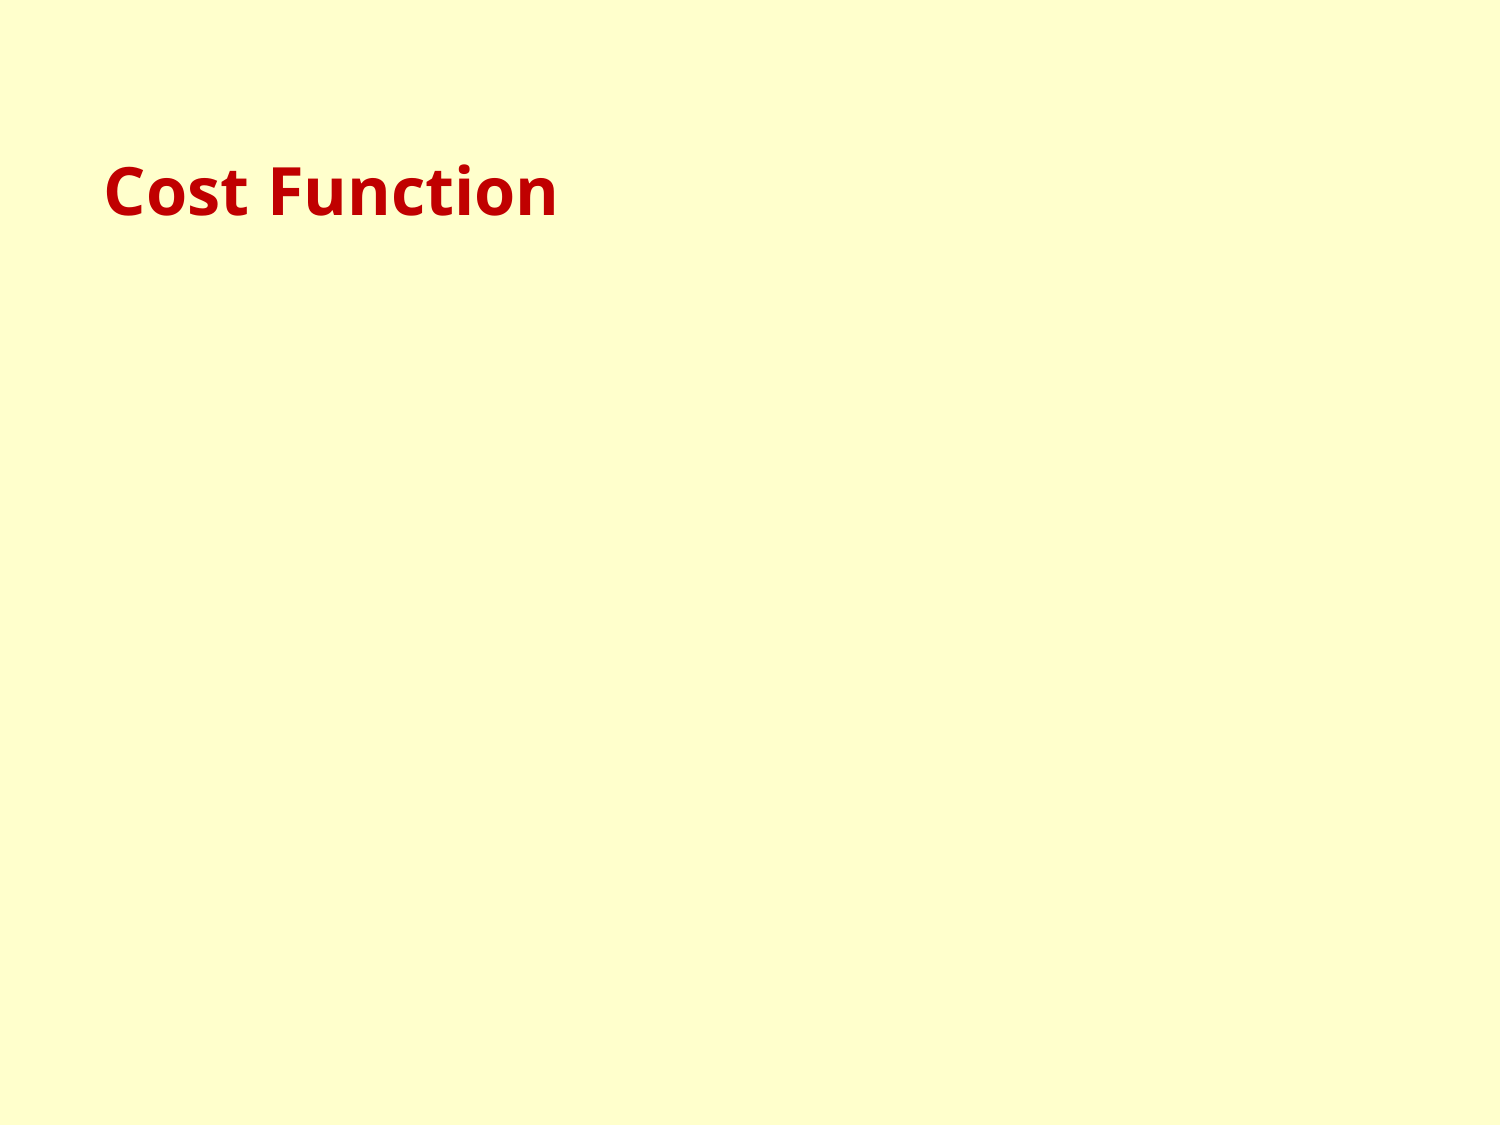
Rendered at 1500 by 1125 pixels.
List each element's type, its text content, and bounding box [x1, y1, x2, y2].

text_box Cost Function [0, 141, 1073, 237]
